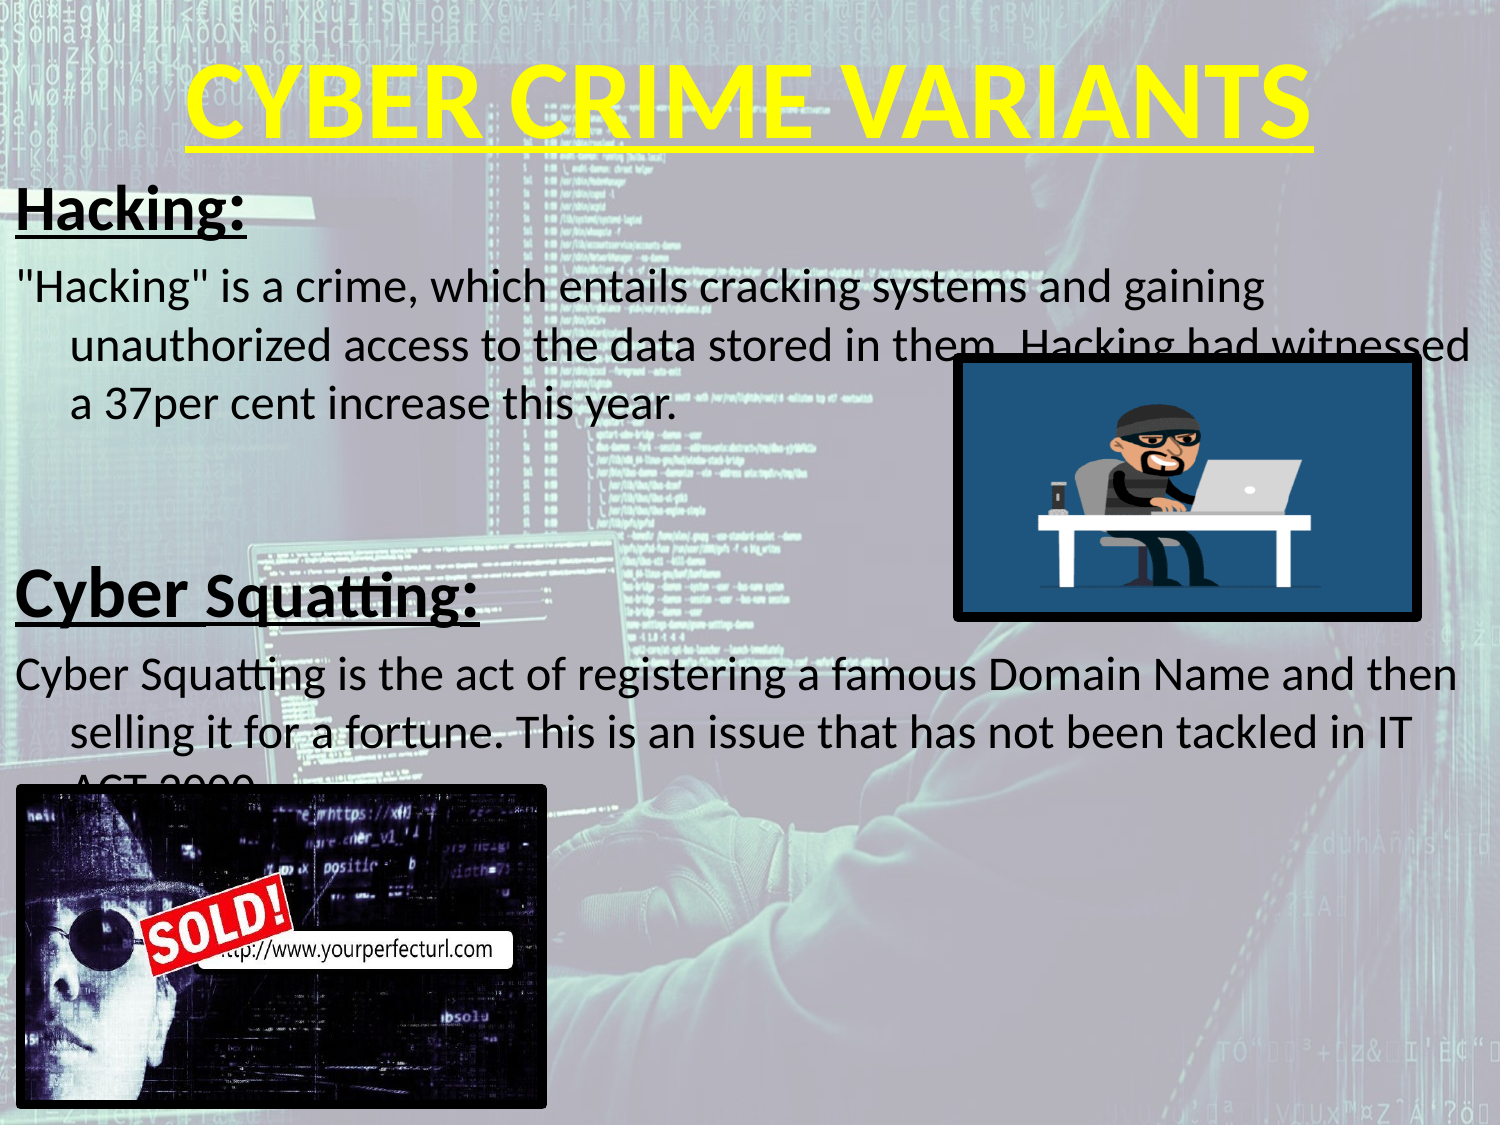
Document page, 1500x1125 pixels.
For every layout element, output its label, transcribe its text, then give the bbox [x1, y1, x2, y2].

title CYBER CRIME VARIANTS [0, 0, 1500, 149]
picture [24, 793, 538, 1101]
picture [962, 362, 1413, 613]
list Hacking: "Hacking" is a crime, which entails cracking systems and gaining unauthorized access to the data stored in them. Hacking had witnessed a 37per cent increase this year. Cyber Squatting: Cyber Squatting is the act of registering a famous Domain Name and then selling it for a fortune. This is an issue that has not been tackled in IT ACT 2000. [0, 149, 1500, 825]
